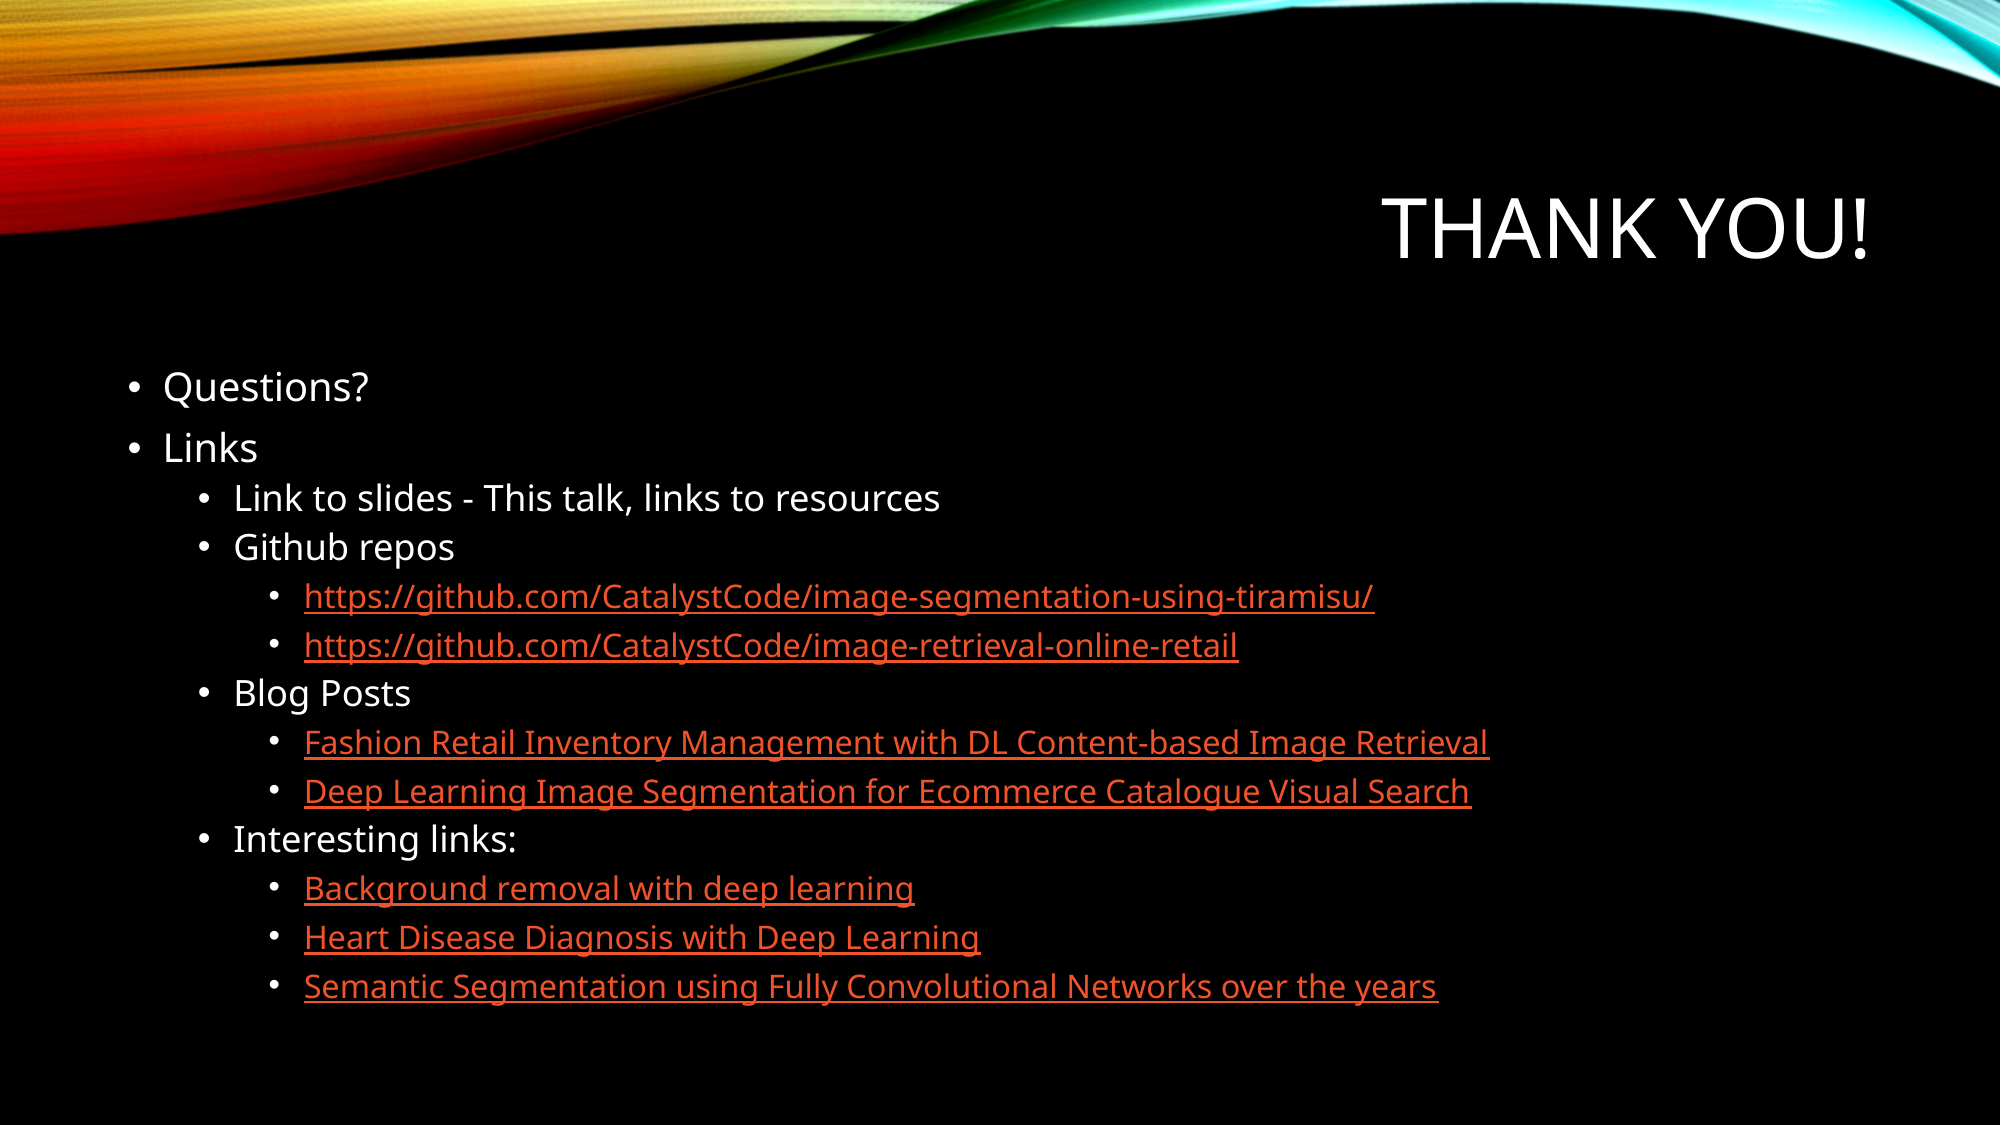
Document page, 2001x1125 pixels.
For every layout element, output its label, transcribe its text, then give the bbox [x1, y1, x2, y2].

picture [0, 0, 2000, 237]
title Thank You! [474, 125, 1888, 338]
list Questions? Links Link to slides - This talk, links to resources Github repos https://github.com/CatalystCode/image-segmentation-using-tiramisu/ https://github.com/CatalystCode/image-retrieval-online-retail Blog Posts Fashion Retail Inventory Management with DL Content-based Image Retrieval Deep Learning Image Segmentation for Ecommerce Catalogue Visual Search Interesting links: Background removal with deep learning Heart Disease Diagnosis with Deep Learning Semantic Segmentation using Fully Convolutional Networks over the years [112, 360, 1888, 1021]
